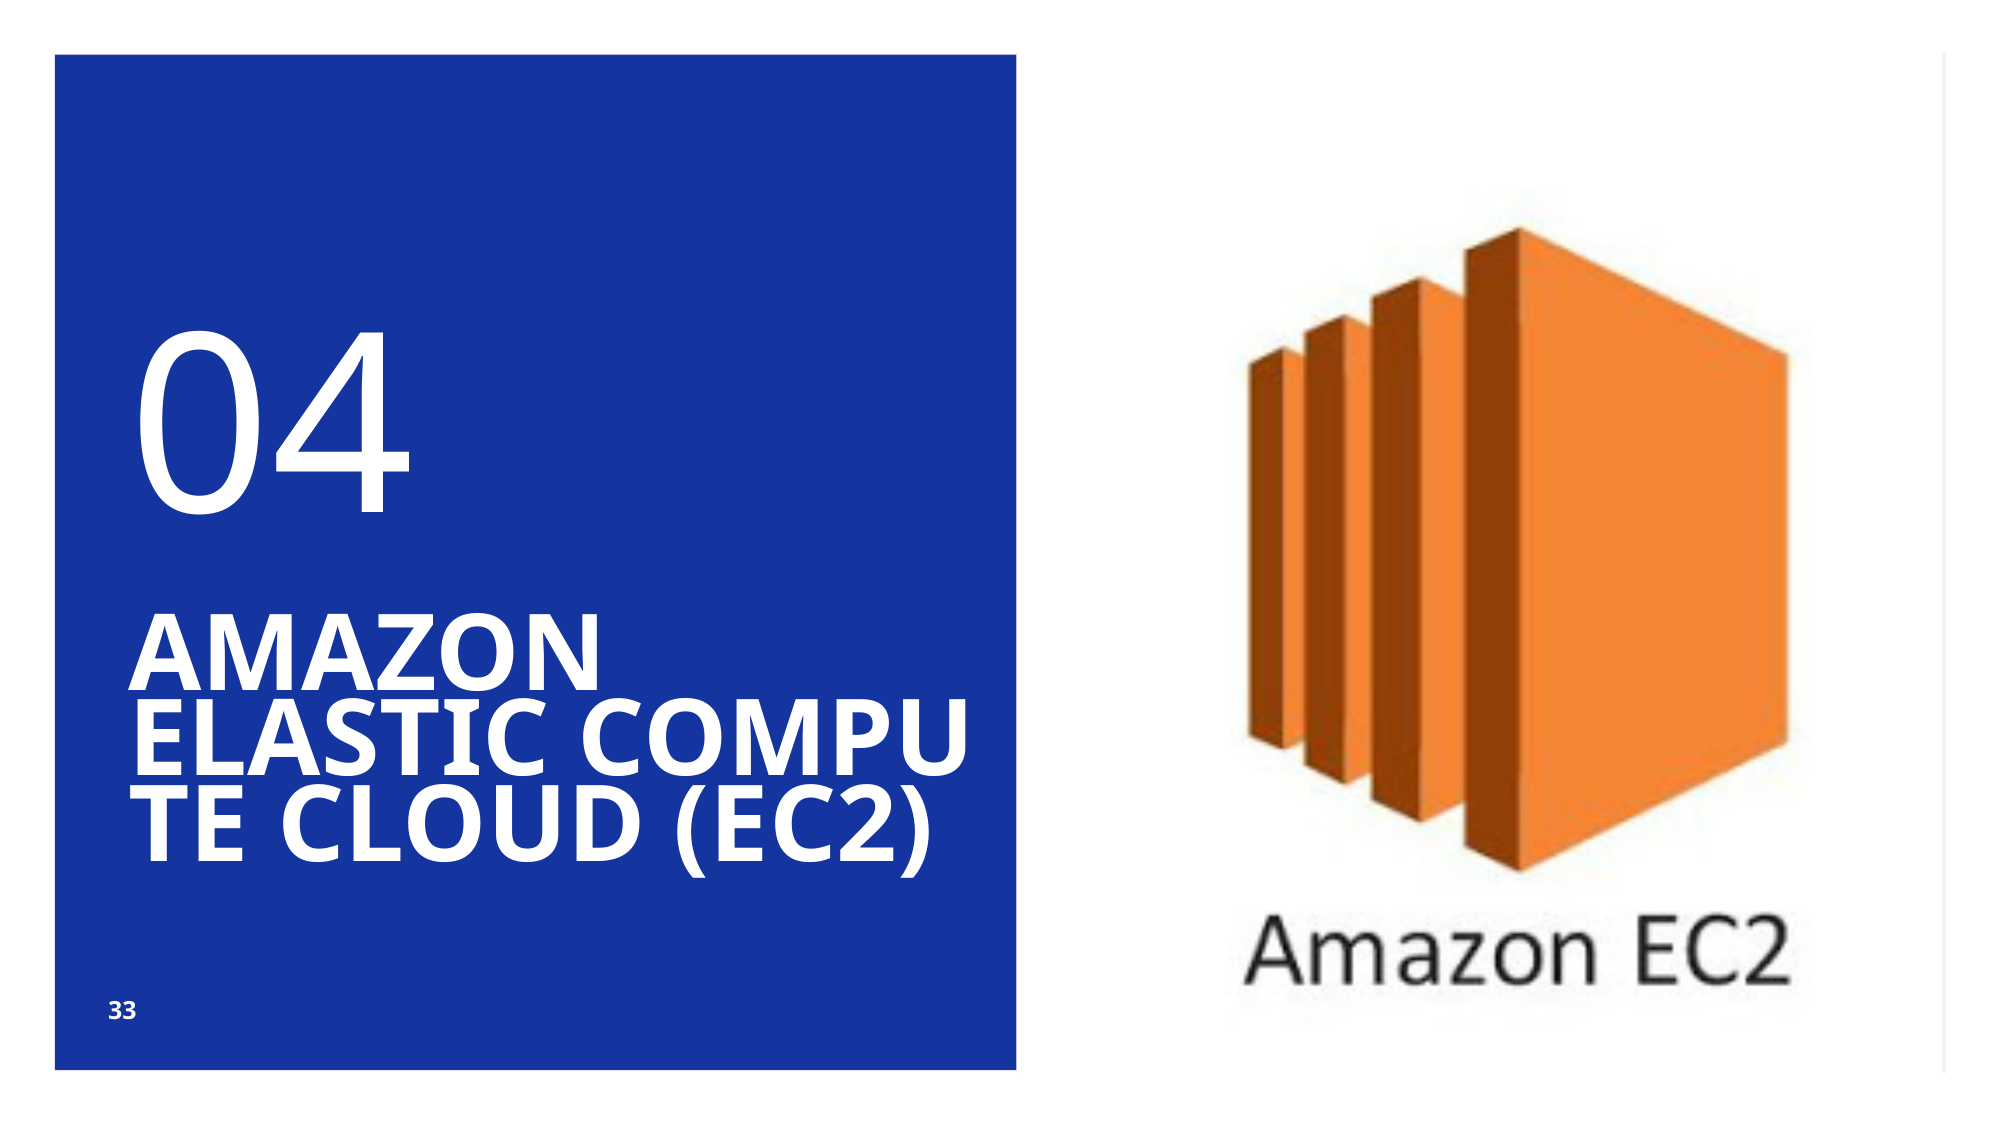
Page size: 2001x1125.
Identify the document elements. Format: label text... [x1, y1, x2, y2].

text_box [1016, 51, 1947, 1074]
slide_number 33 [108, 982, 150, 1040]
picture [1016, 51, 1942, 1073]
title AMAZON ELASTIC COMPUTE CLOUD (EC2) [128, 562, 1016, 968]
list 04 [128, 275, 488, 563]
